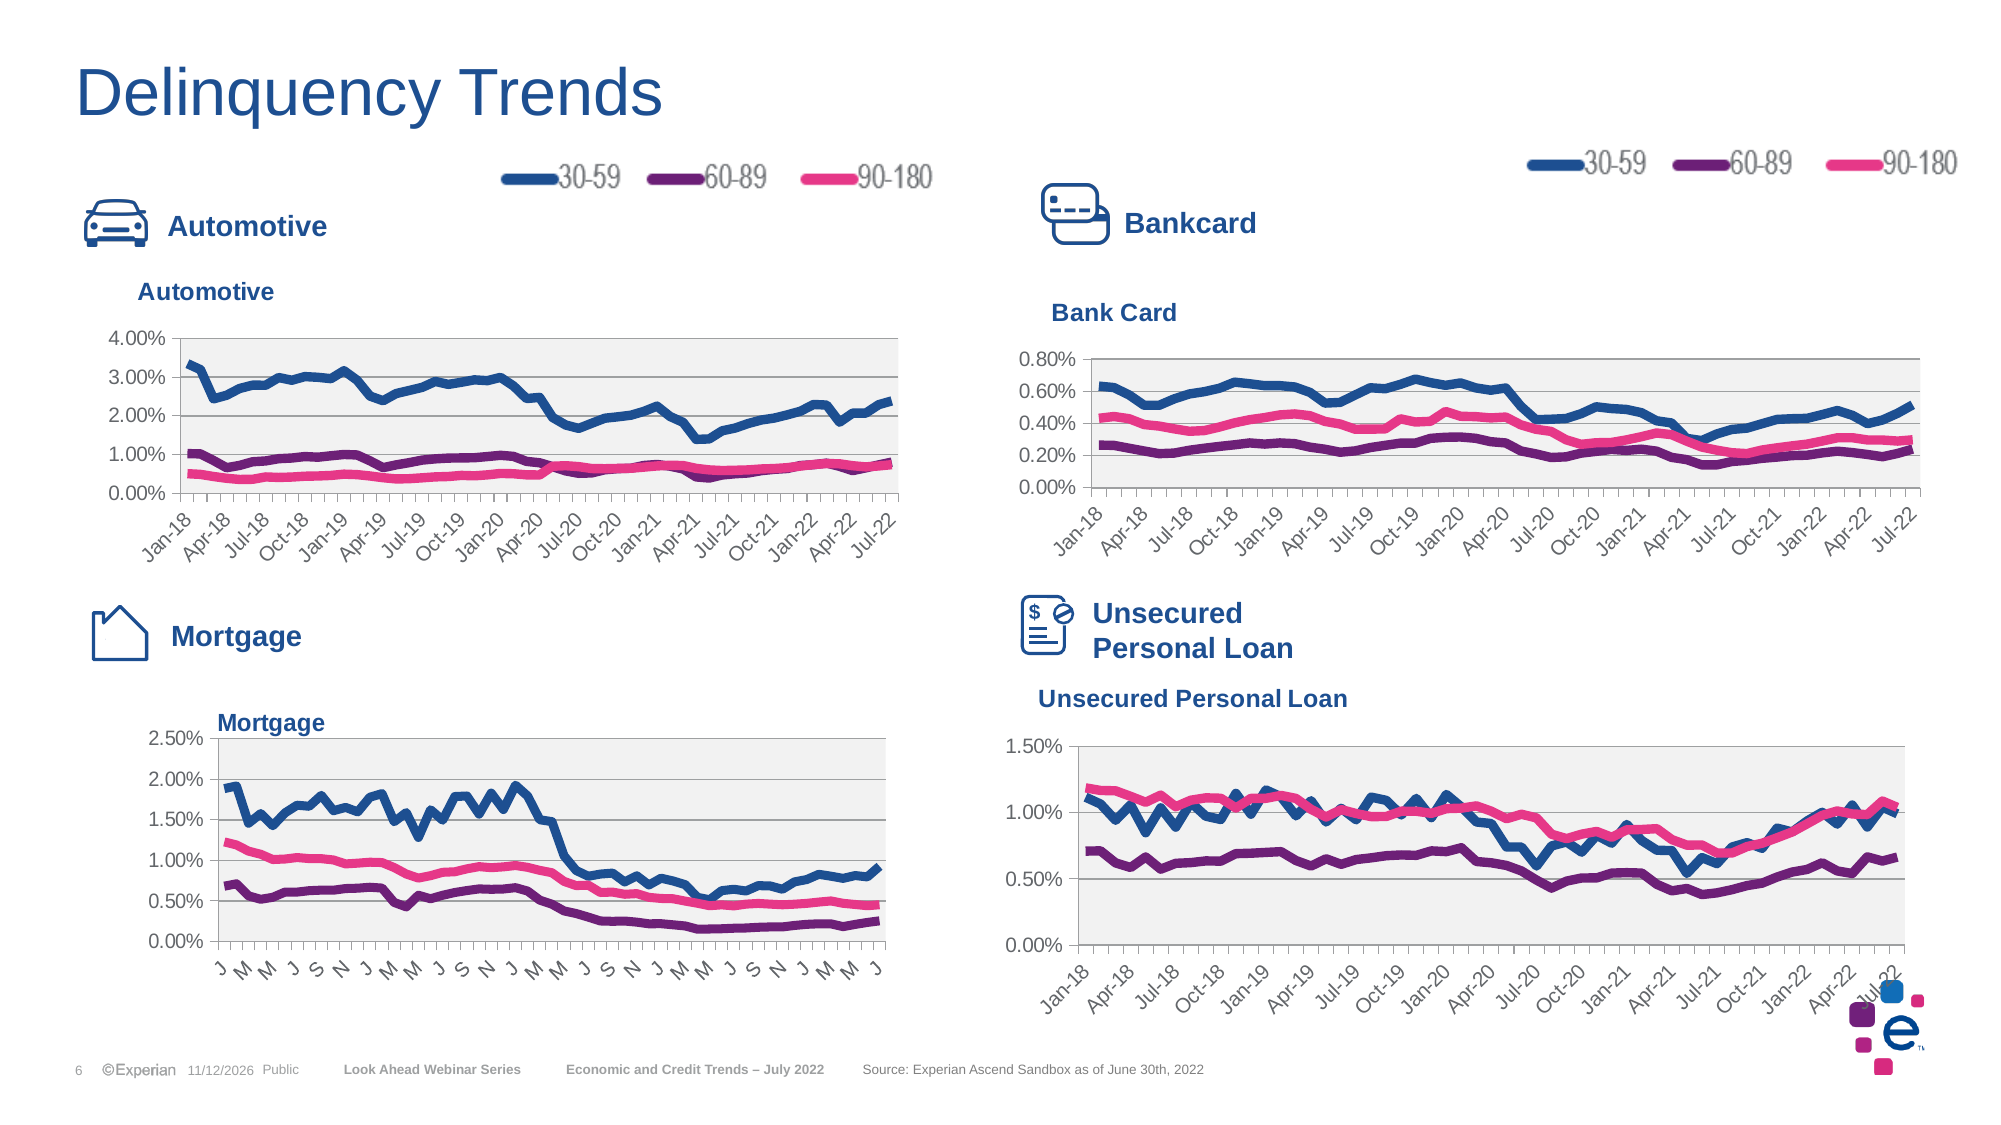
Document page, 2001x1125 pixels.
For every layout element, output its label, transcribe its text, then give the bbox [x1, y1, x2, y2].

text_box Mortgage [171, 617, 625, 653]
text_box Bankcard [1124, 204, 1579, 240]
text_box Automotive [167, 207, 622, 243]
chart [999, 286, 1940, 568]
picture [84, 199, 148, 247]
slide_number 6 [75, 1040, 107, 1100]
picture [1041, 183, 1110, 245]
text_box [1022, 596, 1076, 654]
text_box Unsecured Personal Loan [1092, 594, 1370, 665]
text_box [91, 605, 149, 662]
chart [91, 264, 917, 574]
picture [484, 158, 942, 198]
chart [148, 696, 904, 985]
chart [986, 670, 1925, 1027]
picture [107, 1060, 178, 1079]
picture [1510, 144, 1967, 184]
title Delinquency Trends [75, 58, 1925, 141]
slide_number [187, 1040, 263, 1100]
